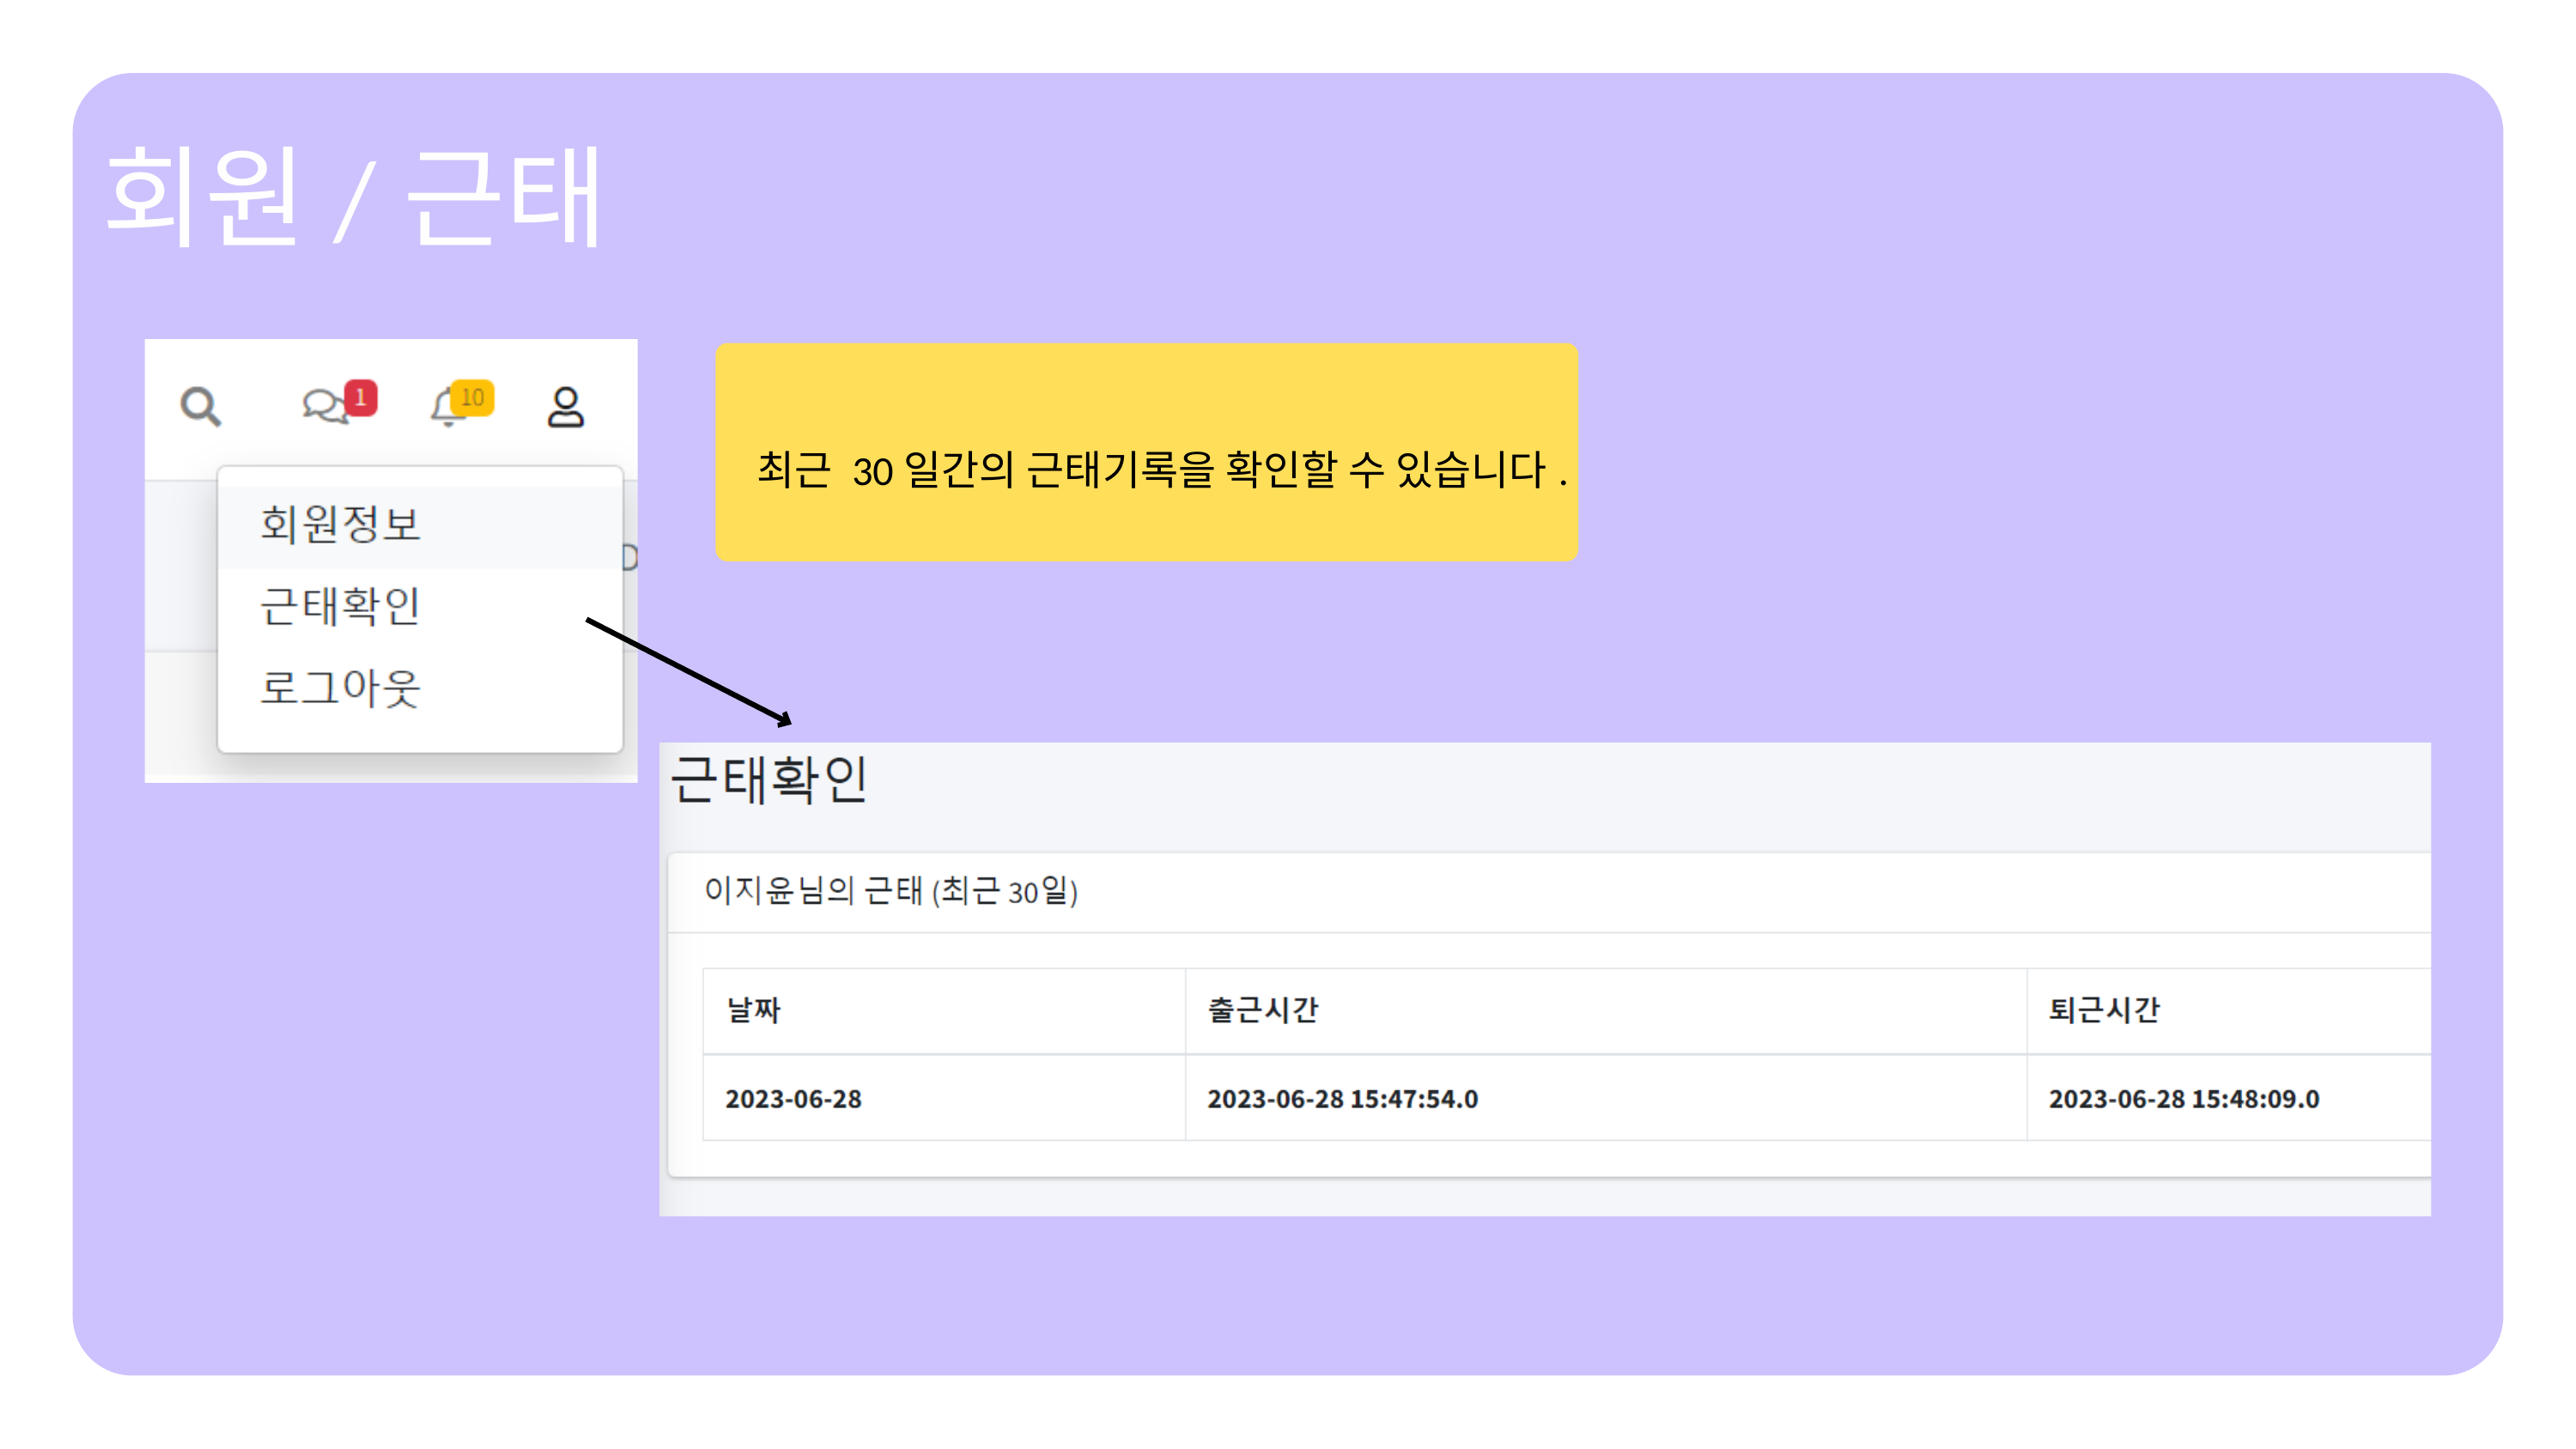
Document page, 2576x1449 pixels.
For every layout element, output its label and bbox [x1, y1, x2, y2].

text_box [72, 72, 2504, 1376]
text_box [661, 316, 1664, 614]
